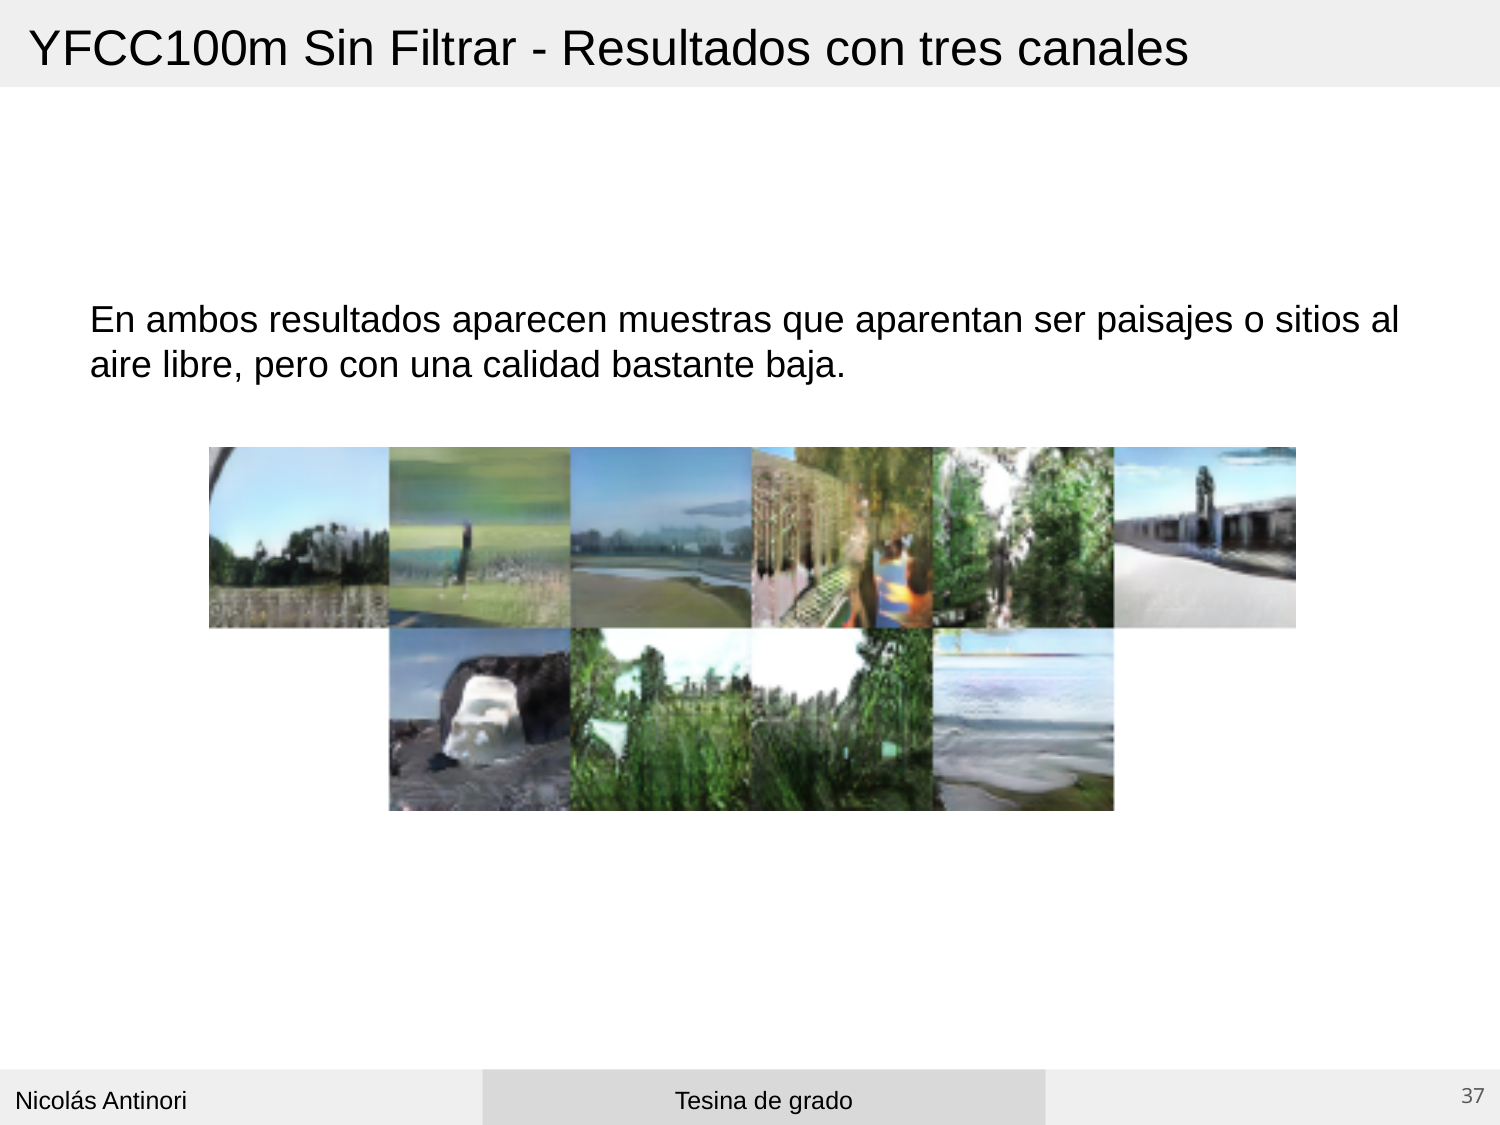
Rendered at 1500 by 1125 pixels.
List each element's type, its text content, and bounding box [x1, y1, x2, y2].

slide_number ‹#› [1046, 1069, 1500, 1125]
text_box Nicolás Antinori [0, 1069, 482, 1125]
picture [209, 447, 1297, 811]
text_box Tesina de grado [482, 1069, 1046, 1125]
text_box En ambos resultados aparecen muestras que aparentan ser paisajes o sitios al aire libre, pero con una calidad bastante baja. [74, 280, 1427, 409]
text_box YFCC100m Sin Filtrar - Resultados con tres canales [0, 0, 1500, 87]
